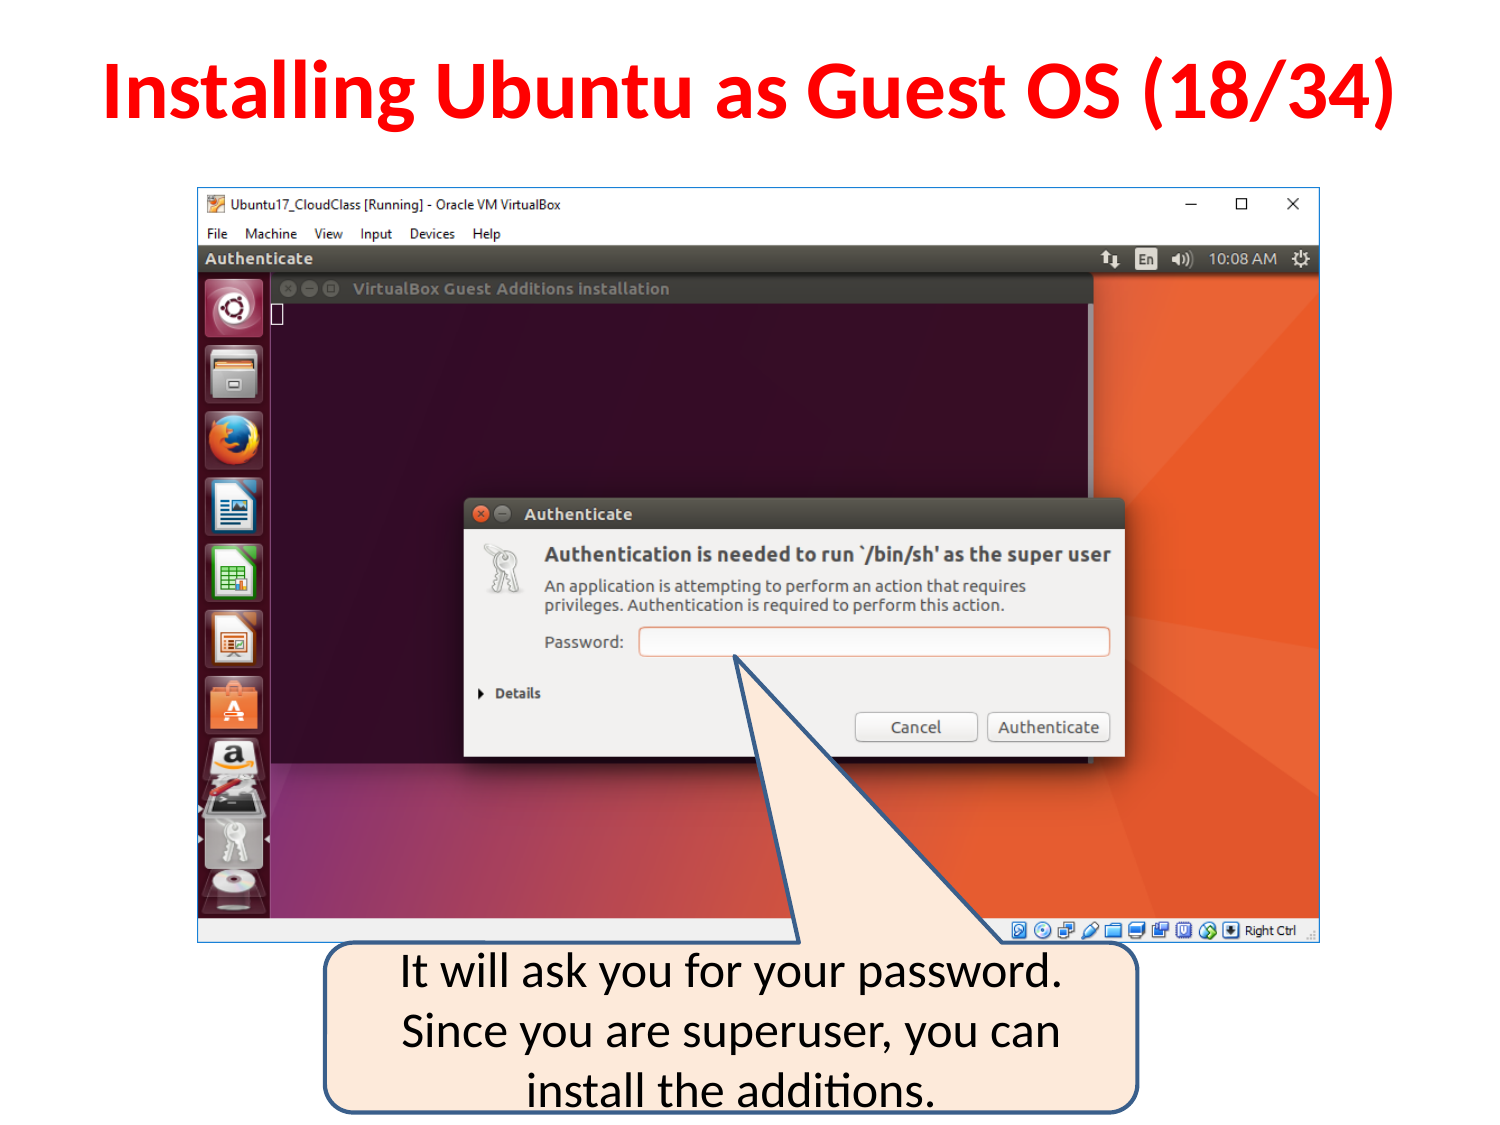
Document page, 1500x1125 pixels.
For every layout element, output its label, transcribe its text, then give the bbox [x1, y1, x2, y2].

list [196, 187, 1320, 943]
title Installing Ubuntu as Guest OS (18/34) [75, 24, 1425, 145]
text_box It will ask you for your password. Since you are superuser, you can install the additions. [322, 952, 1140, 1115]
